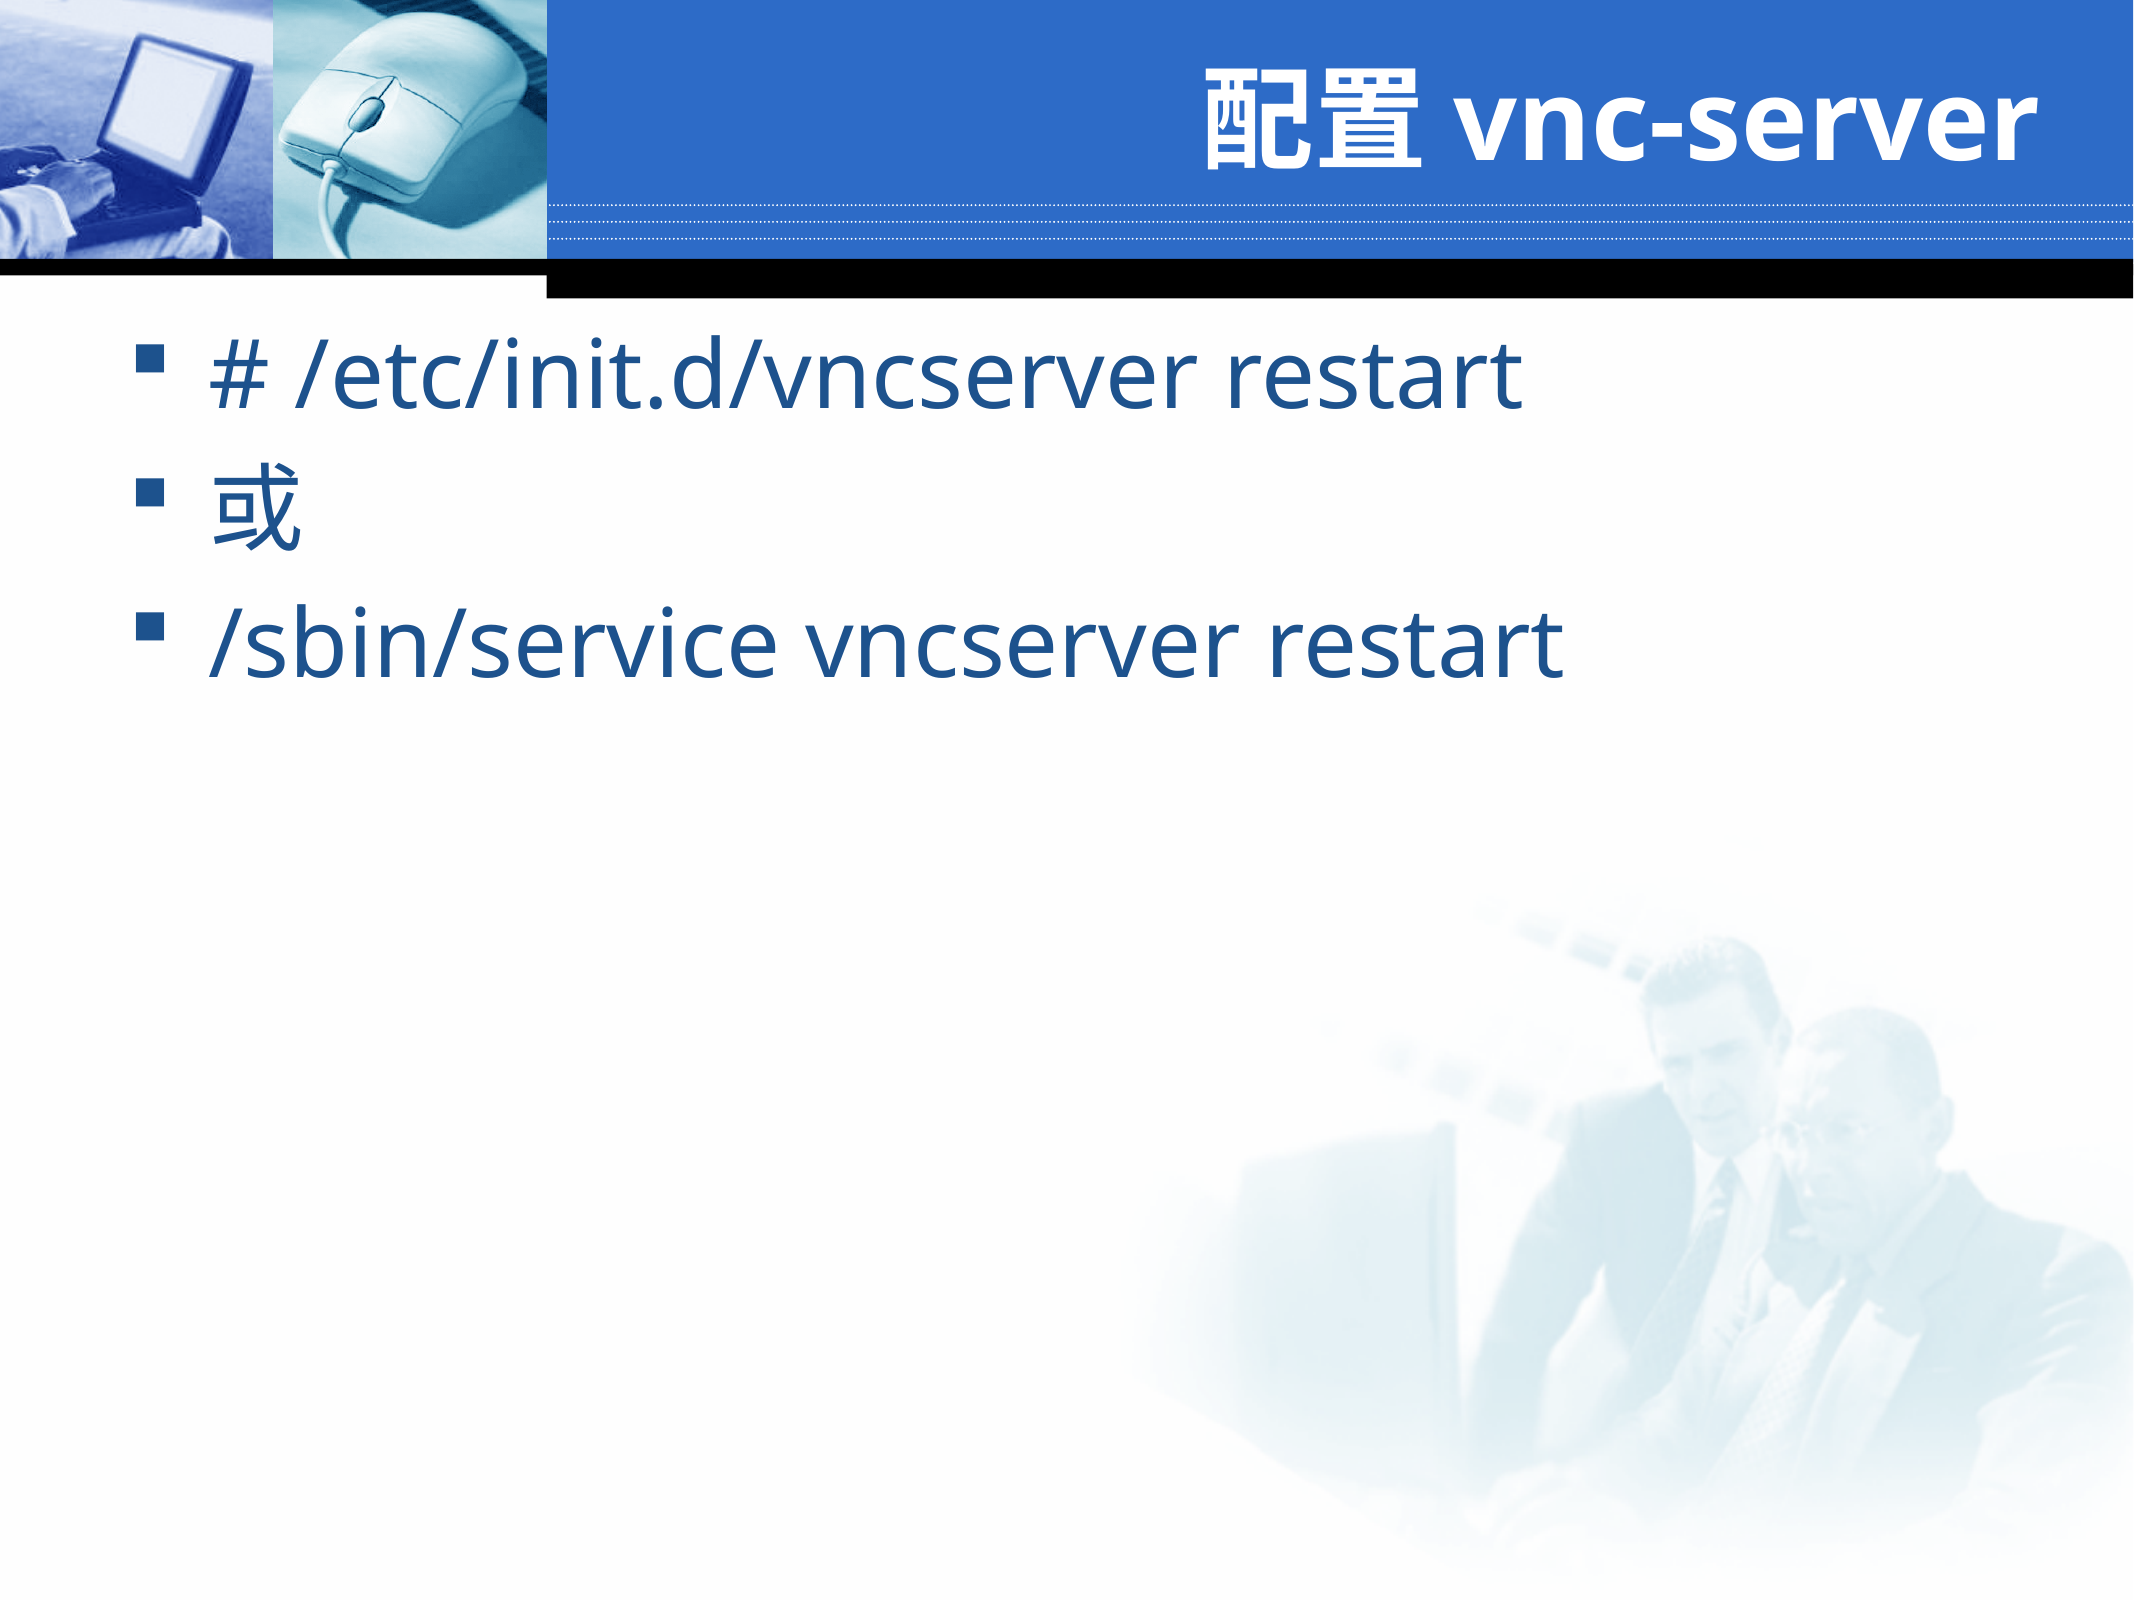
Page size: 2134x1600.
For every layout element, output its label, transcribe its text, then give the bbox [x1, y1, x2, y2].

title 配置vnc-server [586, 53, 2063, 178]
picture [0, 0, 547, 258]
picture [0, 276, 2134, 1600]
list # /etc/init.d/vncserver restart 或 /sbin/service vncserver restart [106, 302, 2027, 1475]
